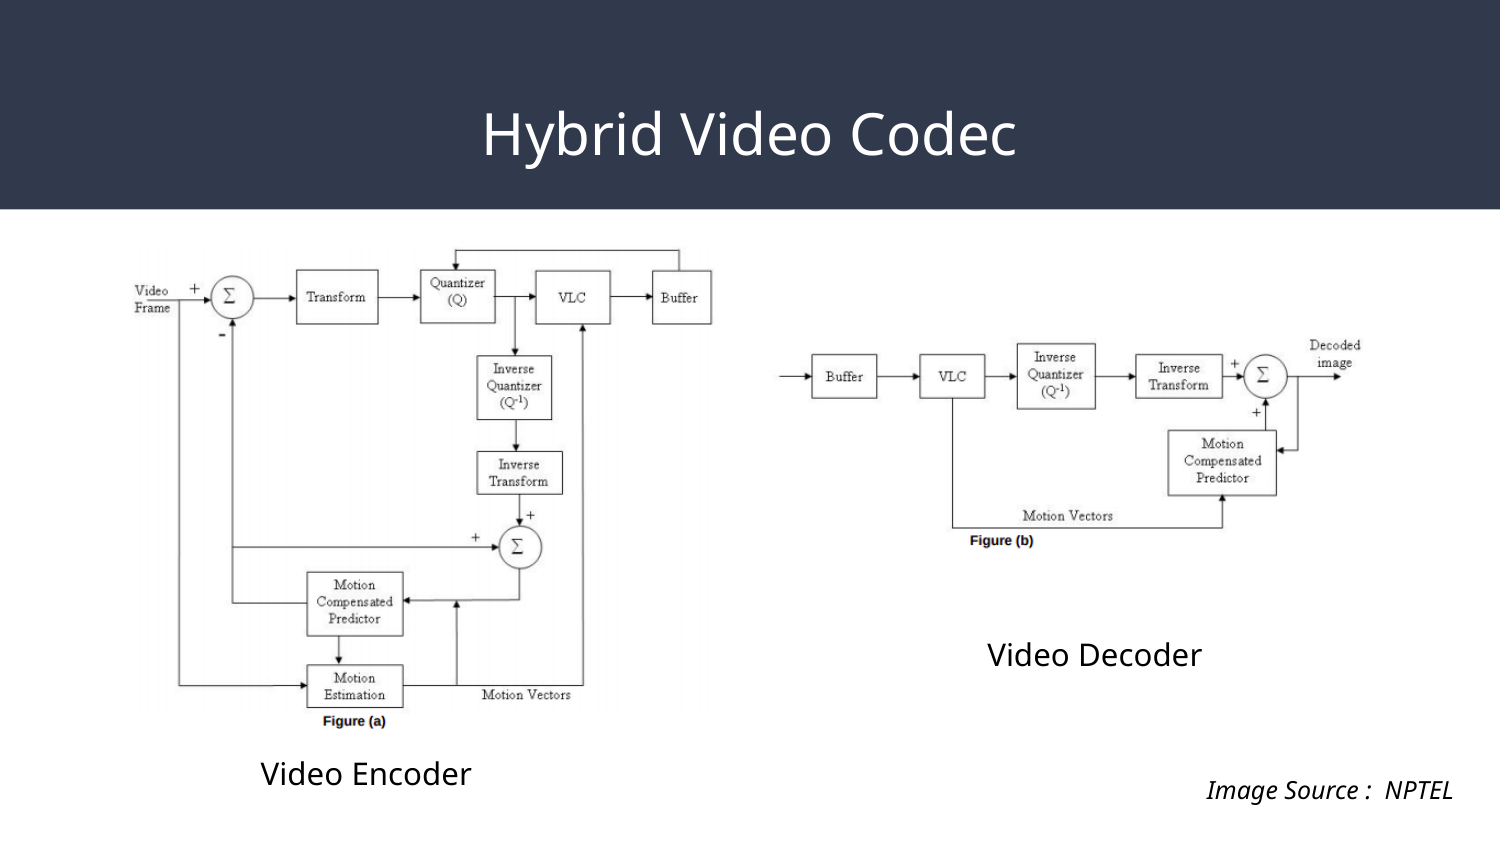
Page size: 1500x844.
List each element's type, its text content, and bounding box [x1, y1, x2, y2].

picture [768, 321, 1398, 560]
title Hybrid Video Codec [51, 82, 1449, 185]
picture [62, 234, 751, 745]
text_box Video Decoder [890, 619, 1300, 695]
text_box Video Encoder [162, 753, 572, 815]
text_box Image Source : NPTEL [1132, 759, 1470, 815]
